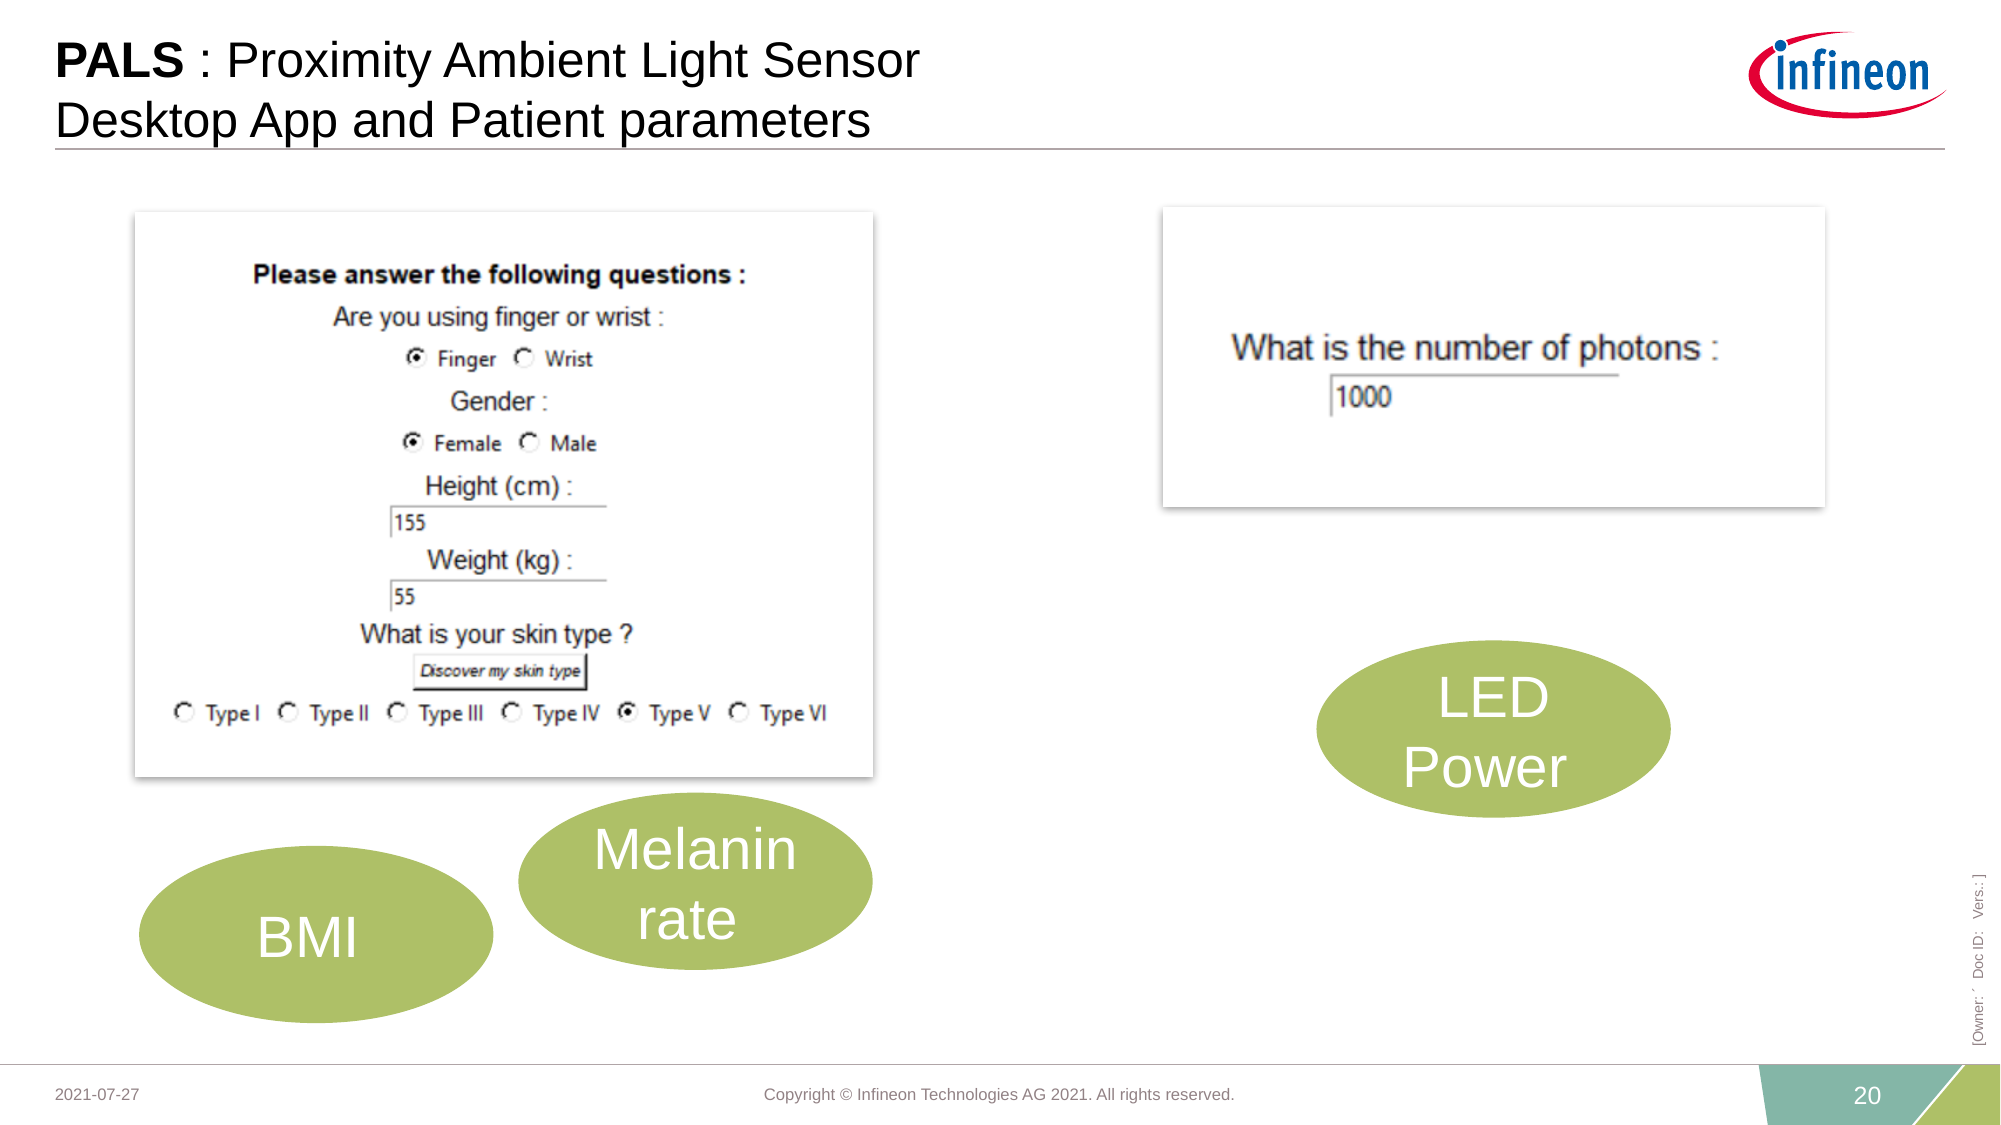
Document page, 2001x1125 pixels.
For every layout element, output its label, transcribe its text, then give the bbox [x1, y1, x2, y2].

text_box BMI [139, 845, 494, 1024]
title PALS : Proximity Ambient Light Sensor Desktop App and Patient parameters [55, 30, 1632, 149]
text_box LED Power [1316, 640, 1671, 818]
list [1176, 221, 1811, 493]
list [149, 226, 859, 763]
text_box Melanin rate [518, 792, 873, 970]
